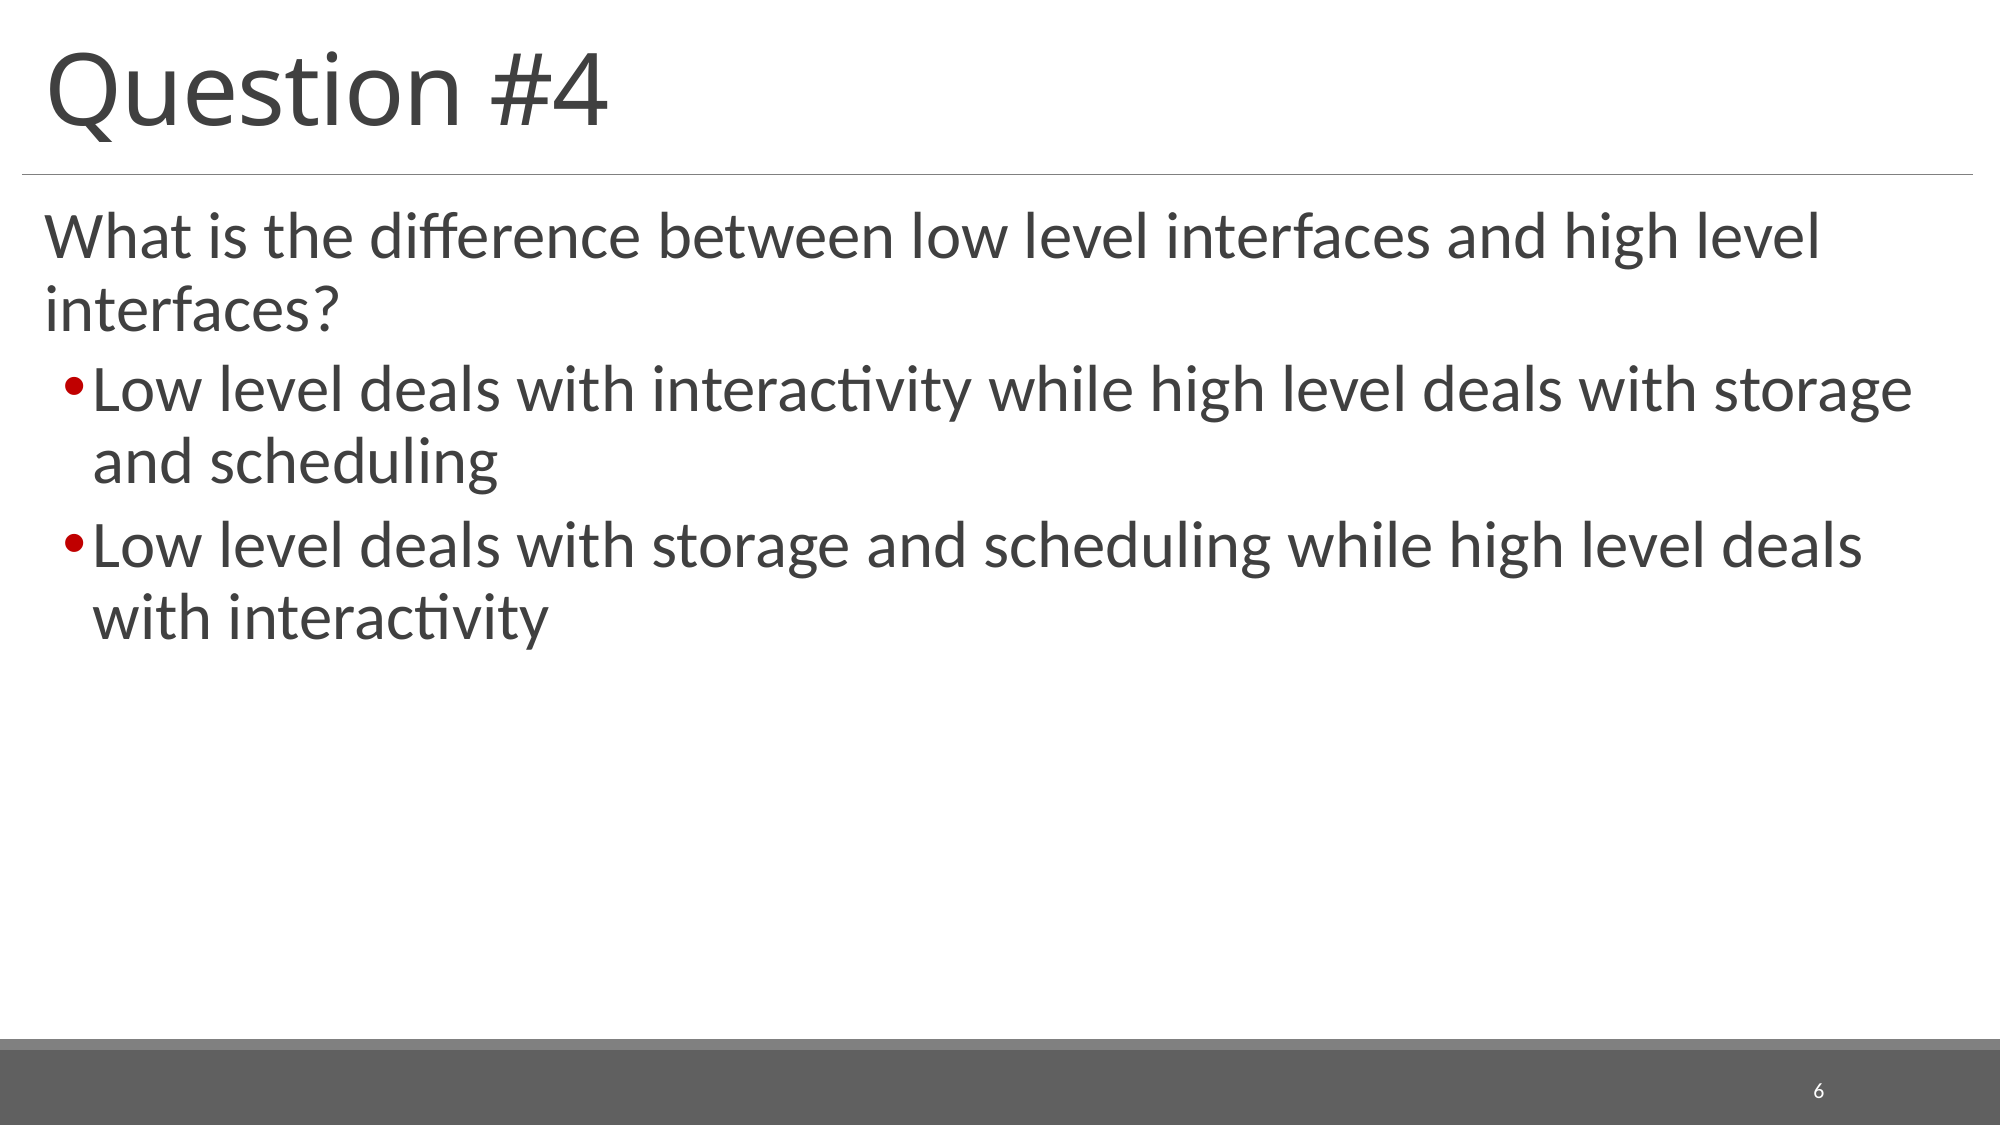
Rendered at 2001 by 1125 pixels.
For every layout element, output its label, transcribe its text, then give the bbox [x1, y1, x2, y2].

list What is the difference between low level interfaces and high level interfaces? Low level deals with interactivity while high level deals with storage and scheduling Low level deals with storage and scheduling while high level deals with interactivity [29, 193, 1969, 1030]
title Question #4 [29, 22, 1969, 154]
slide_number 6 [1624, 1059, 1840, 1120]
